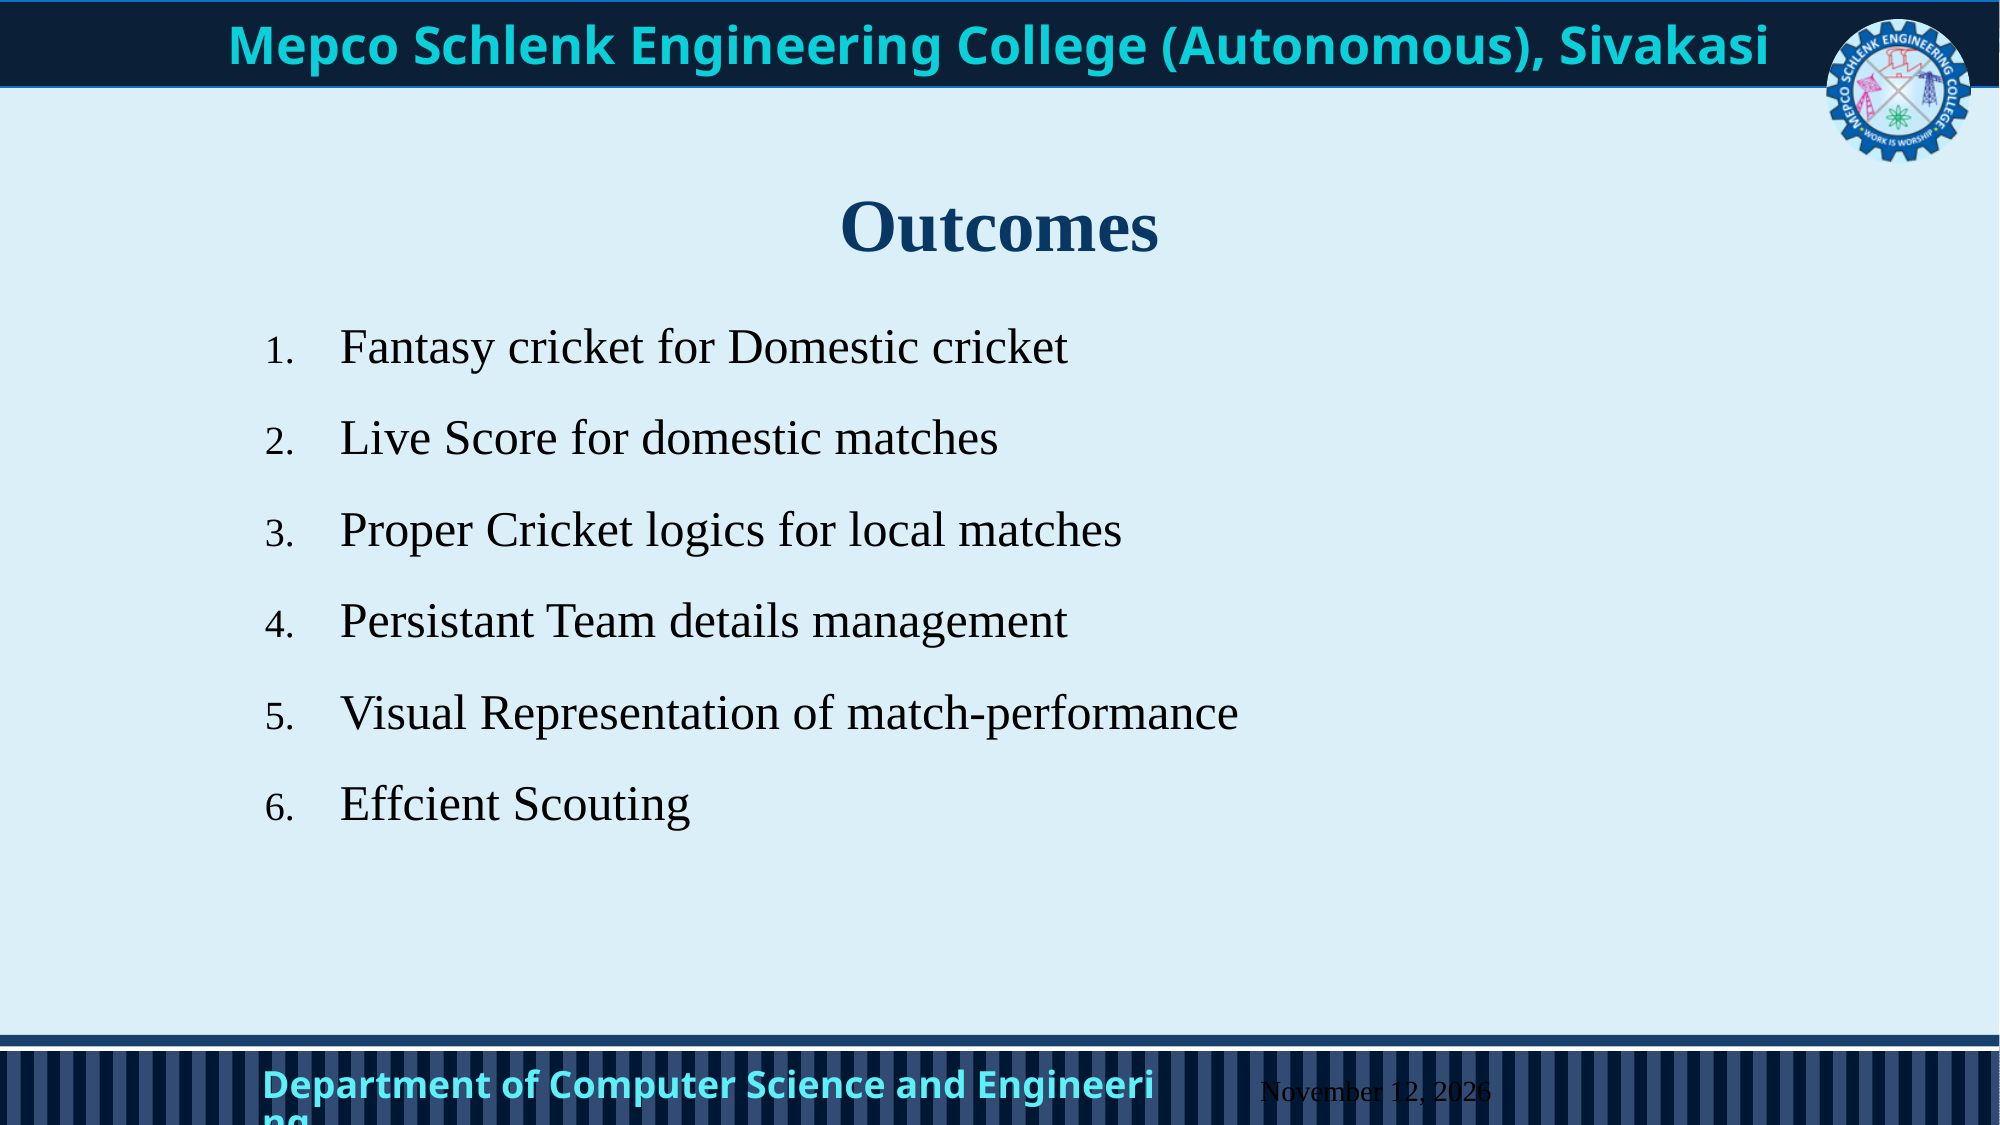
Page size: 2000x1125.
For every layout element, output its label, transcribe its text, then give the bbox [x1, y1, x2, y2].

slide_number [1595, 1070, 1749, 1109]
picture [1826, 21, 1971, 162]
title Outcomes [249, 99, 1750, 275]
footer Department of Computer Science and Engineering [246, 1063, 1177, 1111]
list Fantasy cricket for Domestic cricket Live Score for domestic matches Proper Cricket logics for local matches Persistant Team details management Visual Representation of match-performance Effcient Scouting [249, 312, 1750, 920]
slide_number [1245, 1065, 1527, 1113]
